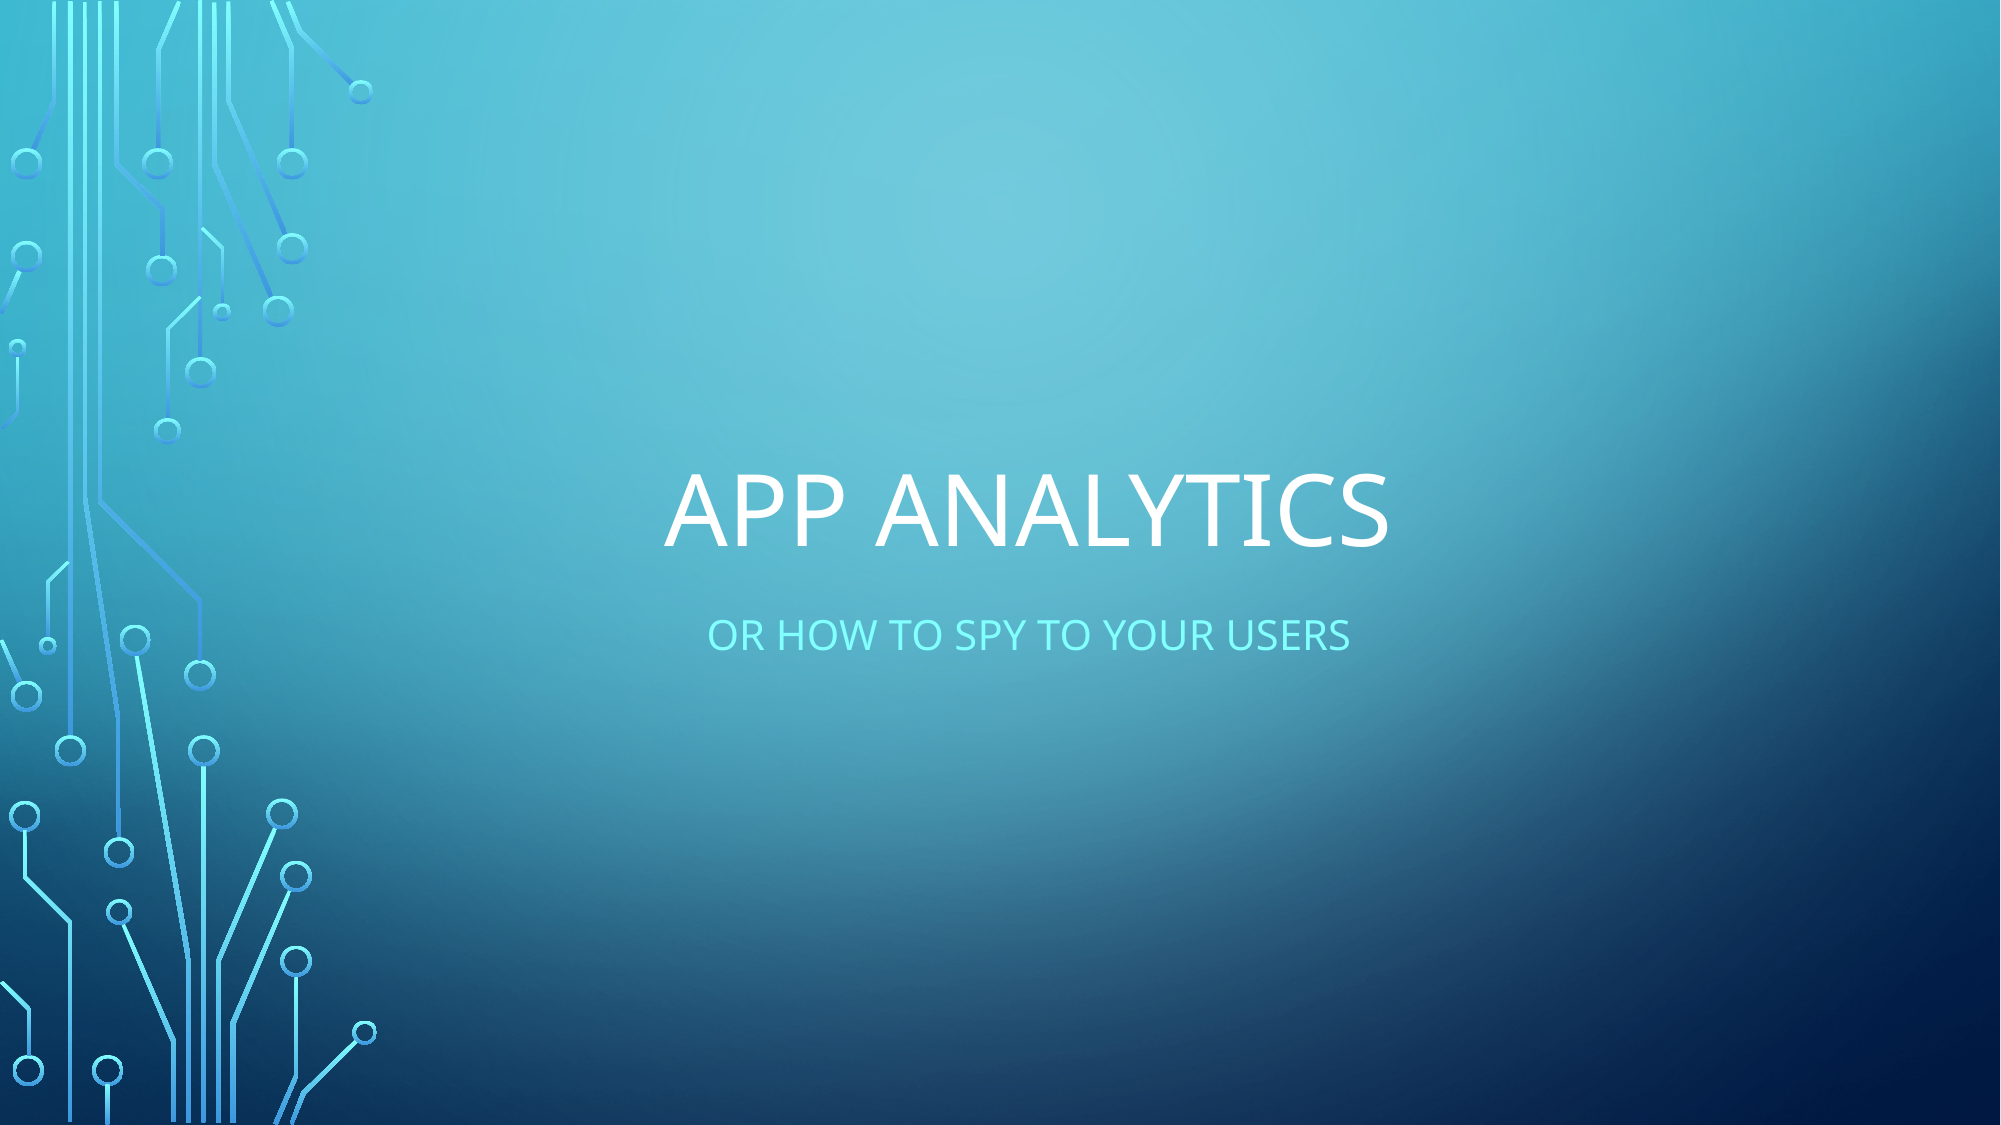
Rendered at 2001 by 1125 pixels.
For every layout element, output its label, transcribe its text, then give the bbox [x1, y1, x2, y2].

subtitle Or how to spy to your users [307, 590, 1750, 863]
title App Analytics [307, 184, 1750, 576]
